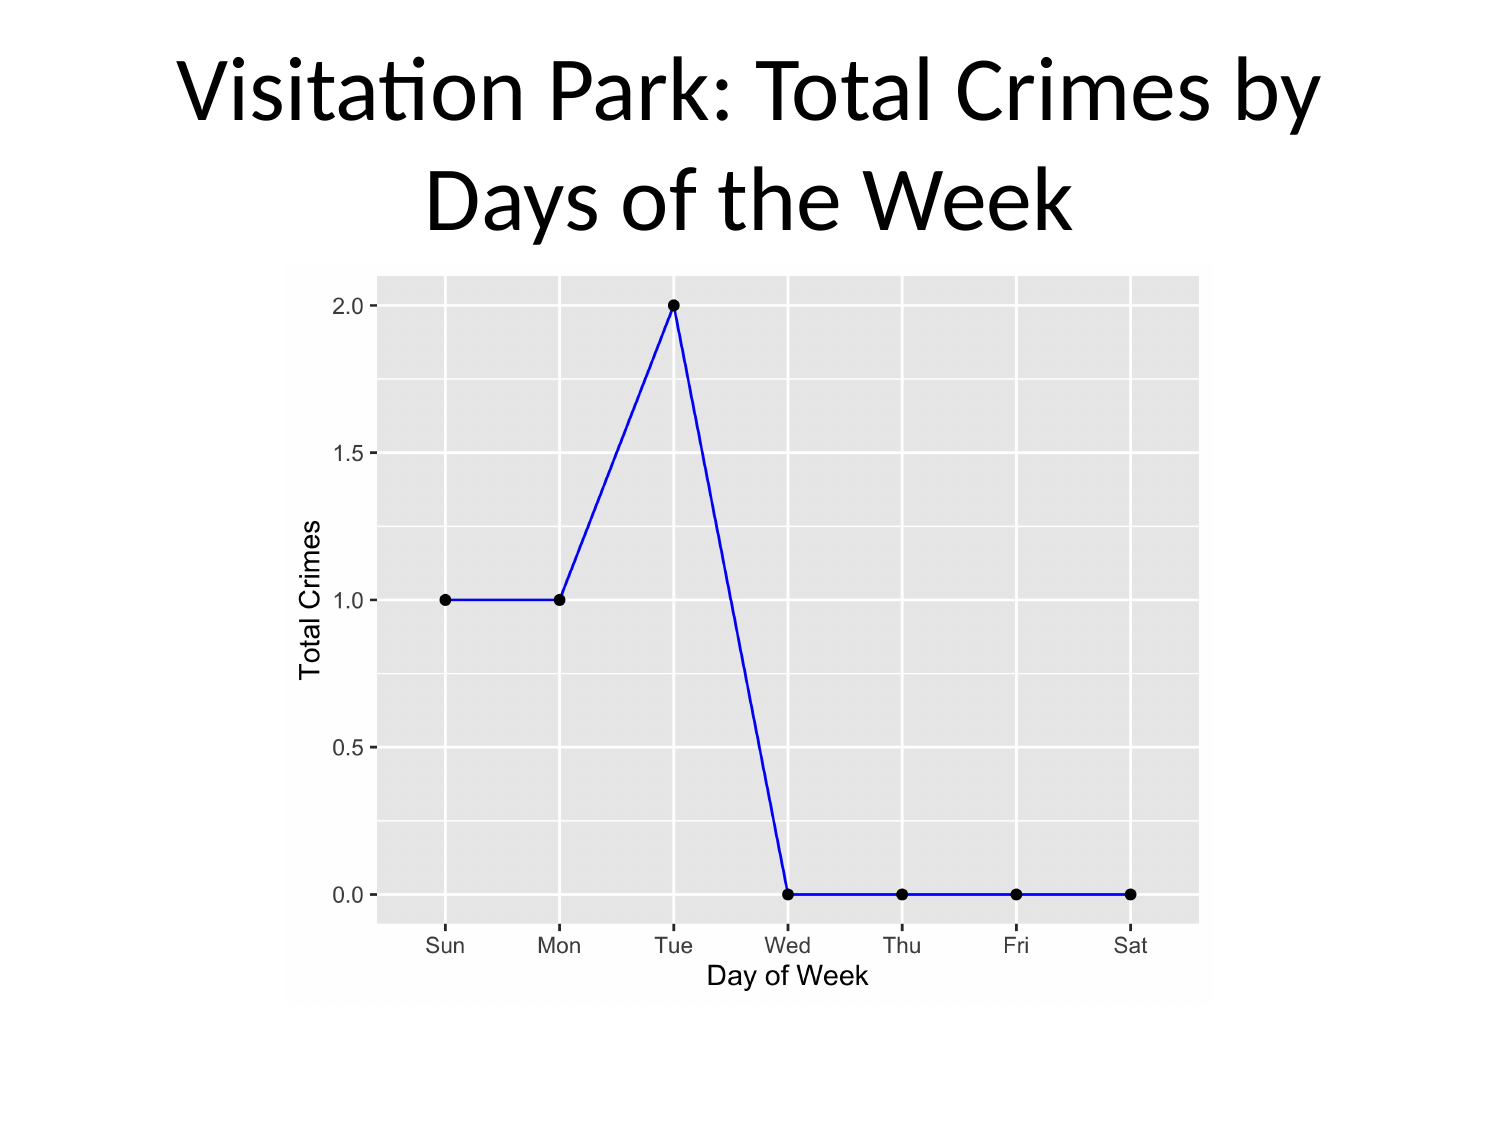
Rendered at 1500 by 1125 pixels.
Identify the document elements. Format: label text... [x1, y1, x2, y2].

title Visitation Park: Total Crimes by Days of the Week [75, 45, 1425, 233]
picture [285, 262, 1213, 1005]
